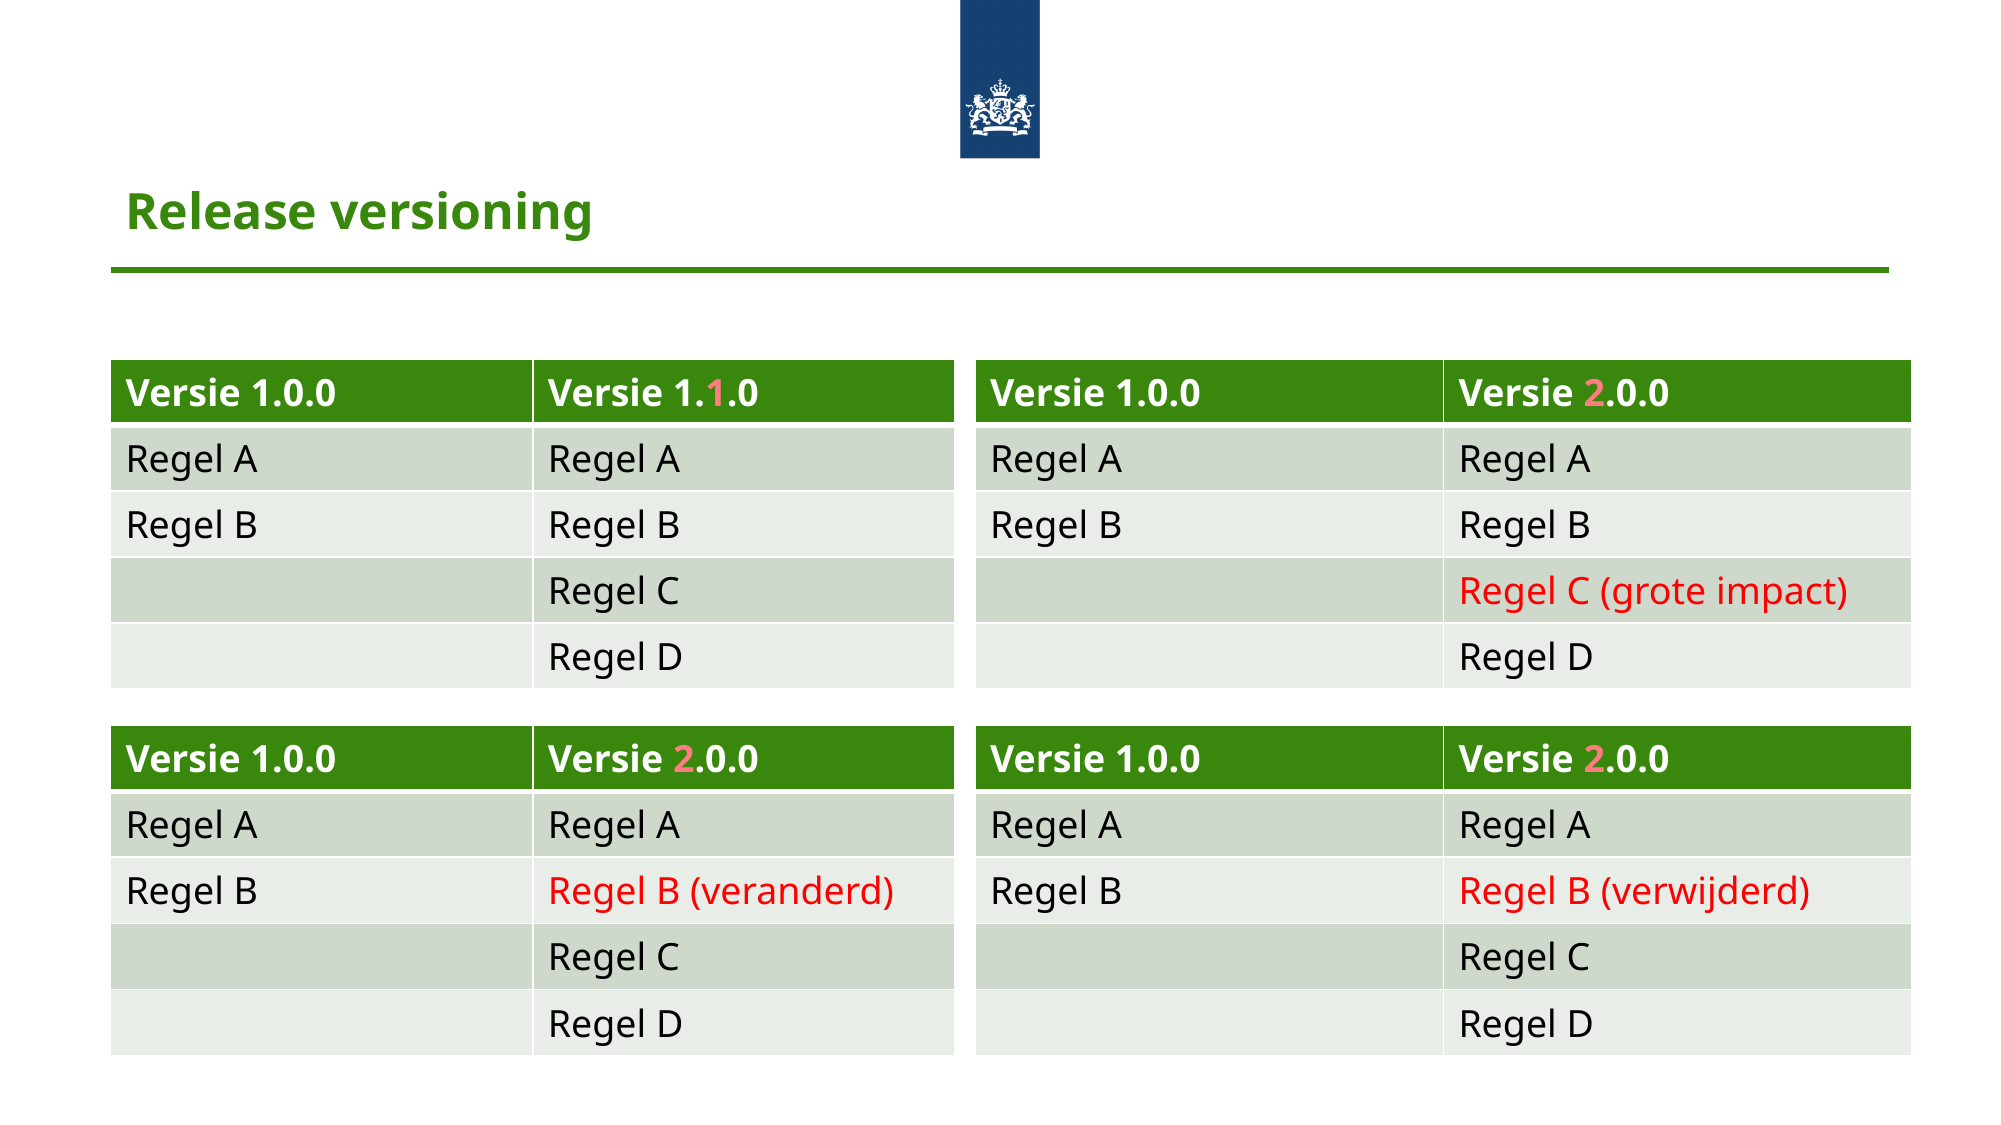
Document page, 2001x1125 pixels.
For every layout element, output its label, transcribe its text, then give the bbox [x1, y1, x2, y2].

table_cell Regel D [534, 624, 954, 688]
table_header Versie 1.1.0 [534, 360, 954, 422]
table_cell [976, 558, 1443, 622]
table_header Versie 2.0.0 [534, 726, 954, 789]
table_header Versie 1.0.0 [111, 726, 532, 789]
table_cell Regel B [1444, 492, 1911, 556]
table_header Versie 2.0.0 [1444, 360, 1911, 422]
table_cell [111, 924, 532, 989]
table_cell Regel C (grote impact) [1444, 558, 1911, 622]
table_cell Regel B (verwijderd) [1444, 858, 1911, 923]
table_cell [976, 924, 1443, 989]
table_cell Regel A [1444, 794, 1911, 856]
table_cell Regel B (veranderd) [534, 858, 954, 923]
table_cell Regel B [111, 858, 532, 923]
table_cell Regel B [111, 492, 532, 556]
table_header Versie 2.0.0 [1444, 726, 1911, 789]
table_cell Regel B [976, 858, 1443, 923]
table_cell Regel C [1444, 924, 1911, 989]
table_cell [976, 624, 1443, 688]
table_header Versie 1.0.0 [976, 360, 1443, 422]
table_cell Regel A [976, 428, 1443, 490]
table_cell Regel A [111, 794, 532, 856]
table_cell Regel A [534, 428, 954, 490]
table_cell Regel B [976, 492, 1443, 556]
table_header Versie 1.0.0 [976, 726, 1443, 789]
table_cell Regel A [1444, 428, 1911, 490]
table_cell Regel C [534, 558, 954, 622]
table_header Versie 1.0.0 [111, 360, 532, 422]
table_cell [111, 558, 532, 622]
table_cell [111, 624, 532, 688]
table_cell Regel B [534, 492, 954, 556]
table_cell Regel C [534, 924, 954, 989]
table_cell Regel A [534, 794, 954, 856]
table_cell Regel A [111, 428, 532, 490]
picture [960, 0, 1040, 141]
table_cell Regel D [1444, 990, 1911, 1055]
table_cell Regel D [1444, 624, 1911, 688]
title Release versioning [110, 141, 1892, 248]
table_cell Regel D [534, 990, 954, 1055]
table_cell Regel A [976, 794, 1443, 856]
table_cell [111, 990, 532, 1055]
table_cell [976, 990, 1443, 1055]
